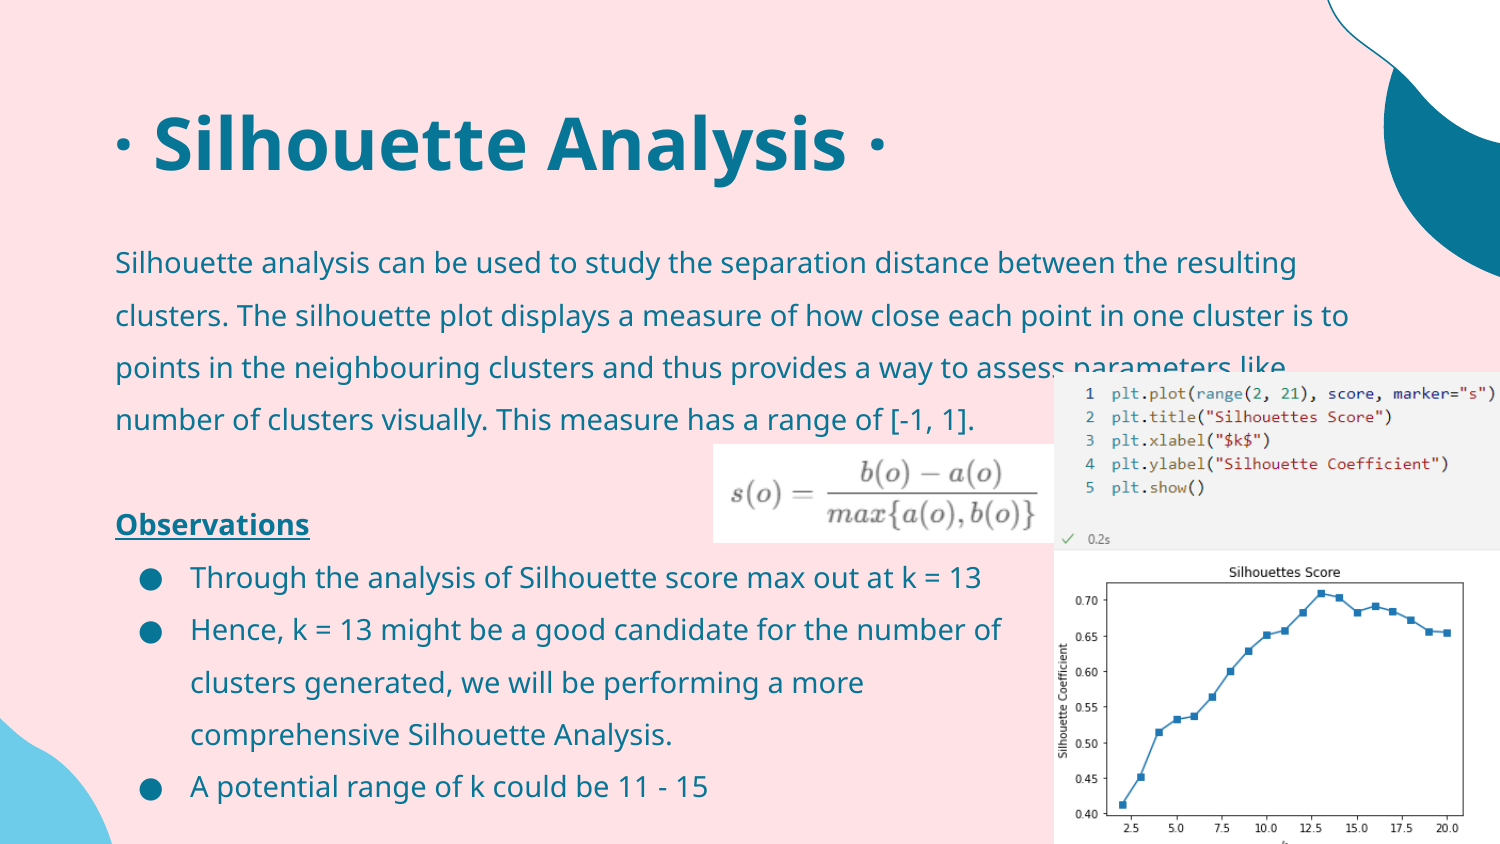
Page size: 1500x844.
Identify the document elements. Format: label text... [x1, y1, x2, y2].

list Silhouette analysis can be used to study the separation distance between the resulting clusters. The silhouette plot displays a measure of how close each point in one cluster is to points in the neighbouring clusters and thus provides a way to assess parameters like number of clusters visually. This measure has a range of [-1, 1]. Observations Through the analysis of Silhouette score max out at k = 13 Hence, k = 13 might be a good candidate for the number of clusters generated, we will be performing a more comprehensive Silhouette Analysis. A potential range of k could be 11 - 15 [100, 211, 1373, 776]
title · Silhouette Analysis · [98, 82, 1401, 177]
picture [713, 372, 1500, 844]
